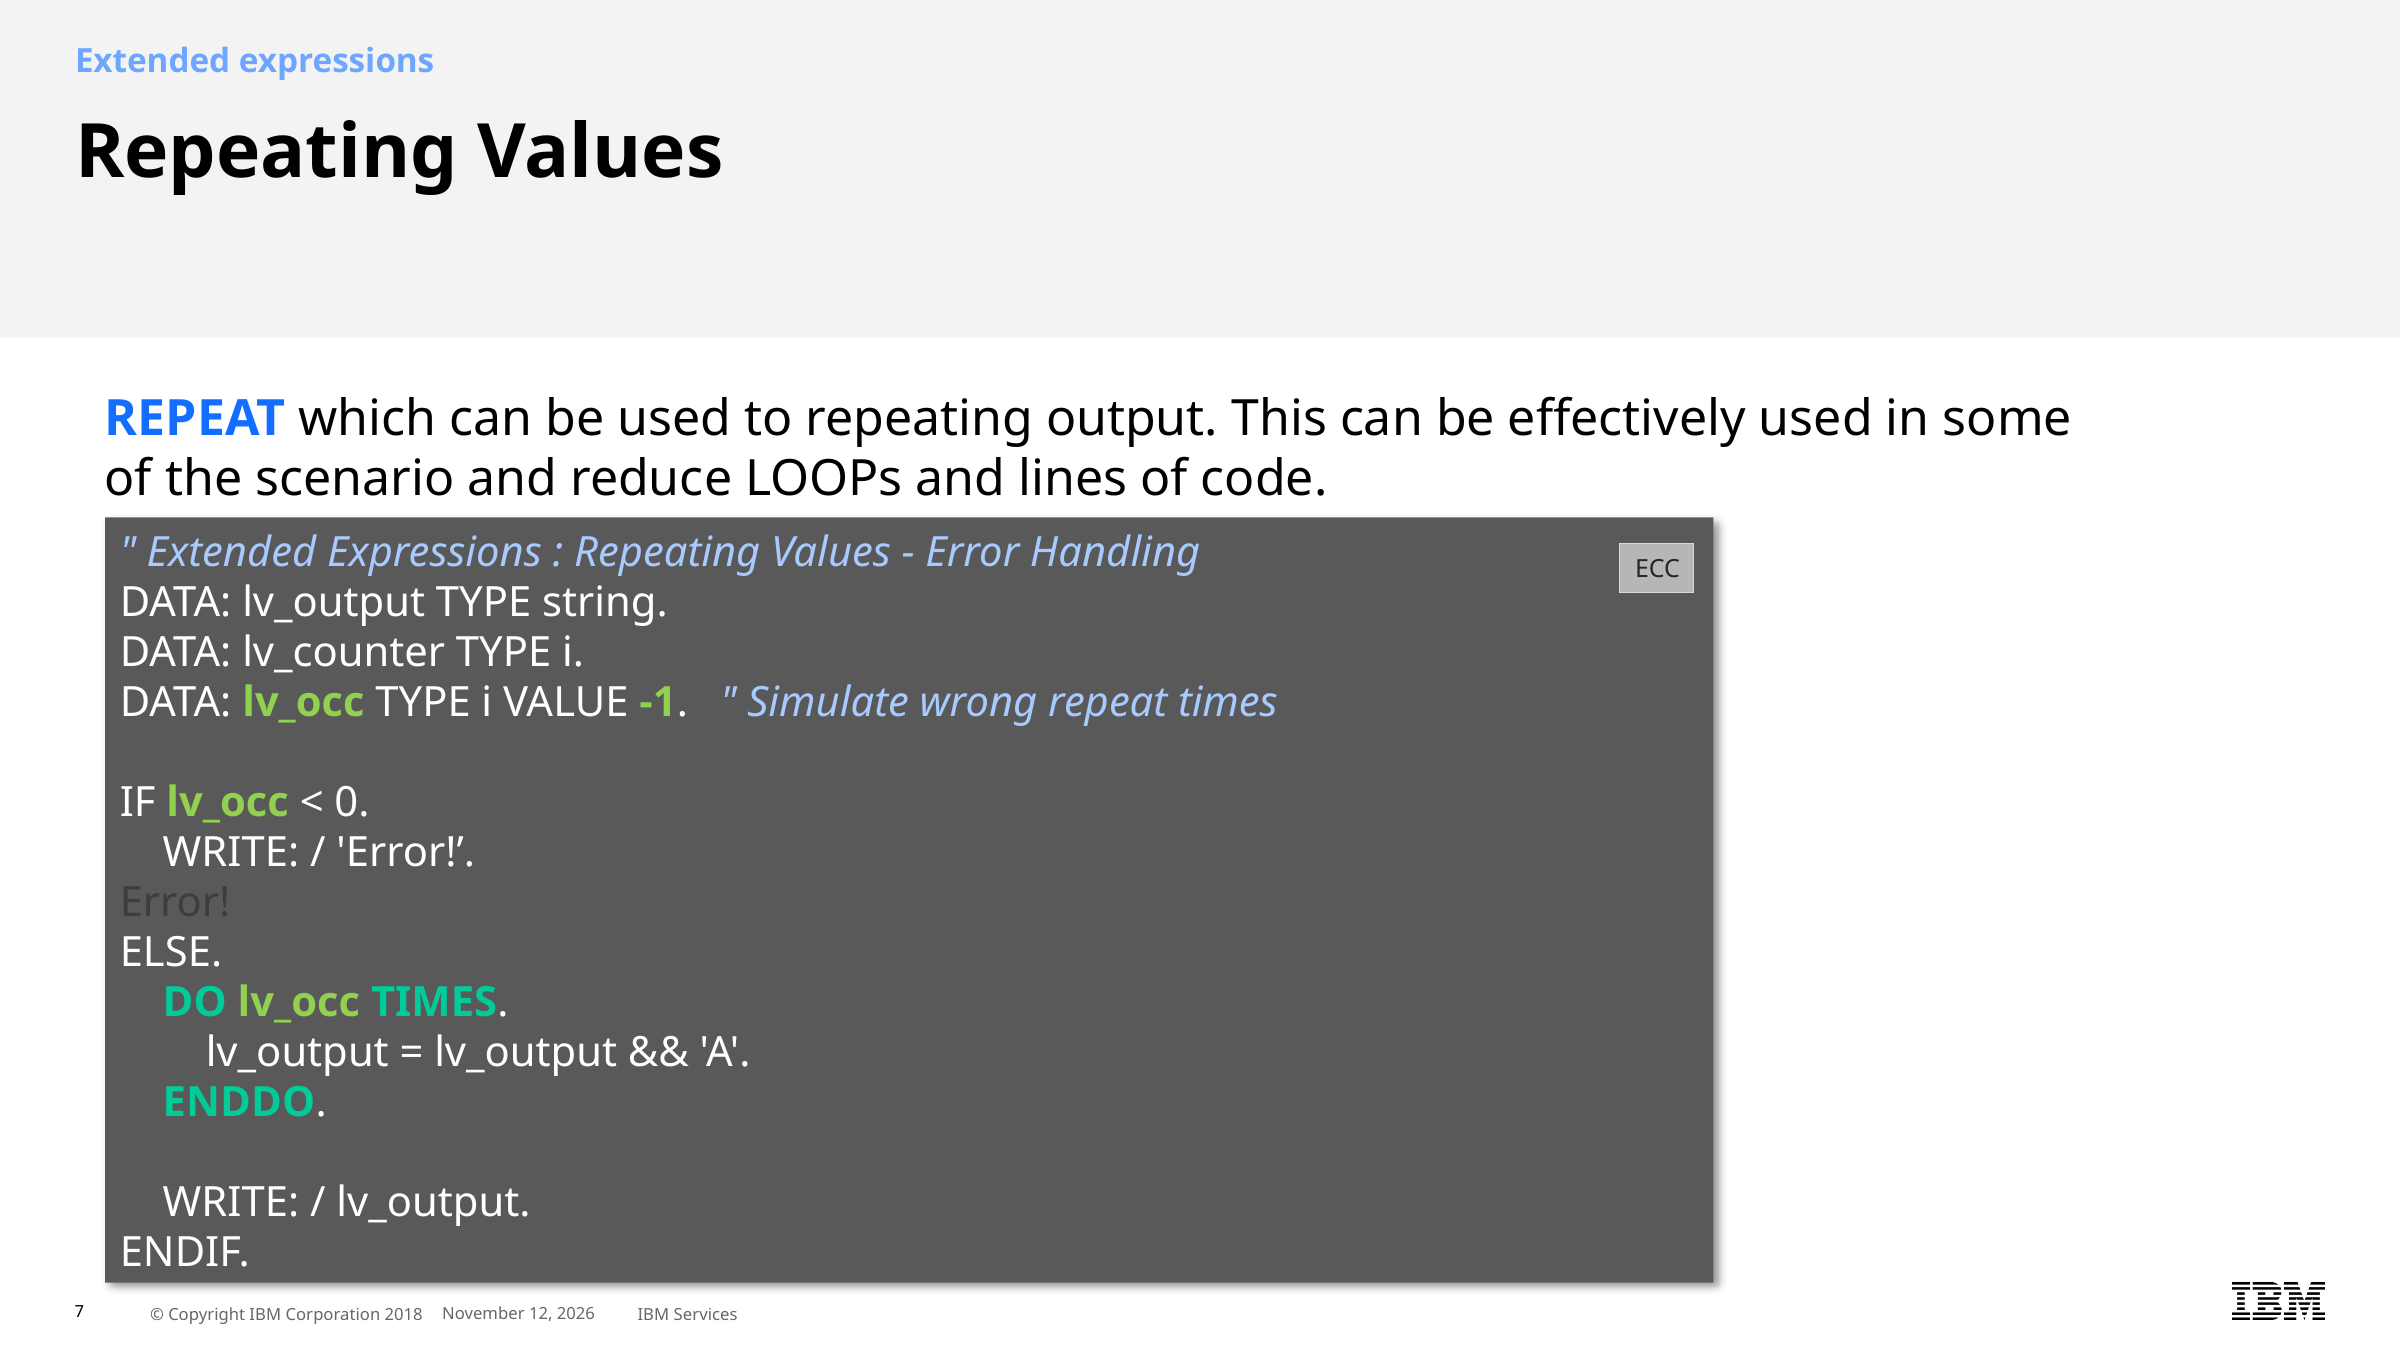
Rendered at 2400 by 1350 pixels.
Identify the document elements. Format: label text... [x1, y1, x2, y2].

title Repeating Values [75, 112, 2325, 300]
list Extended expressions [75, 43, 563, 113]
text_box " Extended Expressions : Repeating Values - Error Handling DATA: lv_output TYPE string. DATA: lv_counter TYPE i. DATA: lv_occ TYPE i VALUE -1. " Simulate wrong repeat times IF lv_occ < 0. WRITE: / 'Error!’. Error! ELSE. DO lv_occ TIMES. lv_output = lv_output && 'A'. ENDDO. WRITE: / lv_output. ENDIF. [105, 517, 1714, 1283]
text_box [203, 457, 1561, 517]
text_box ECC [1619, 543, 1694, 593]
text_box REPEAT which can be used to repeating output. This can be effectively used in some of the scenario and reduce LOOPs and lines of code. [89, 377, 2115, 513]
picture [2232, 1282, 2325, 1320]
